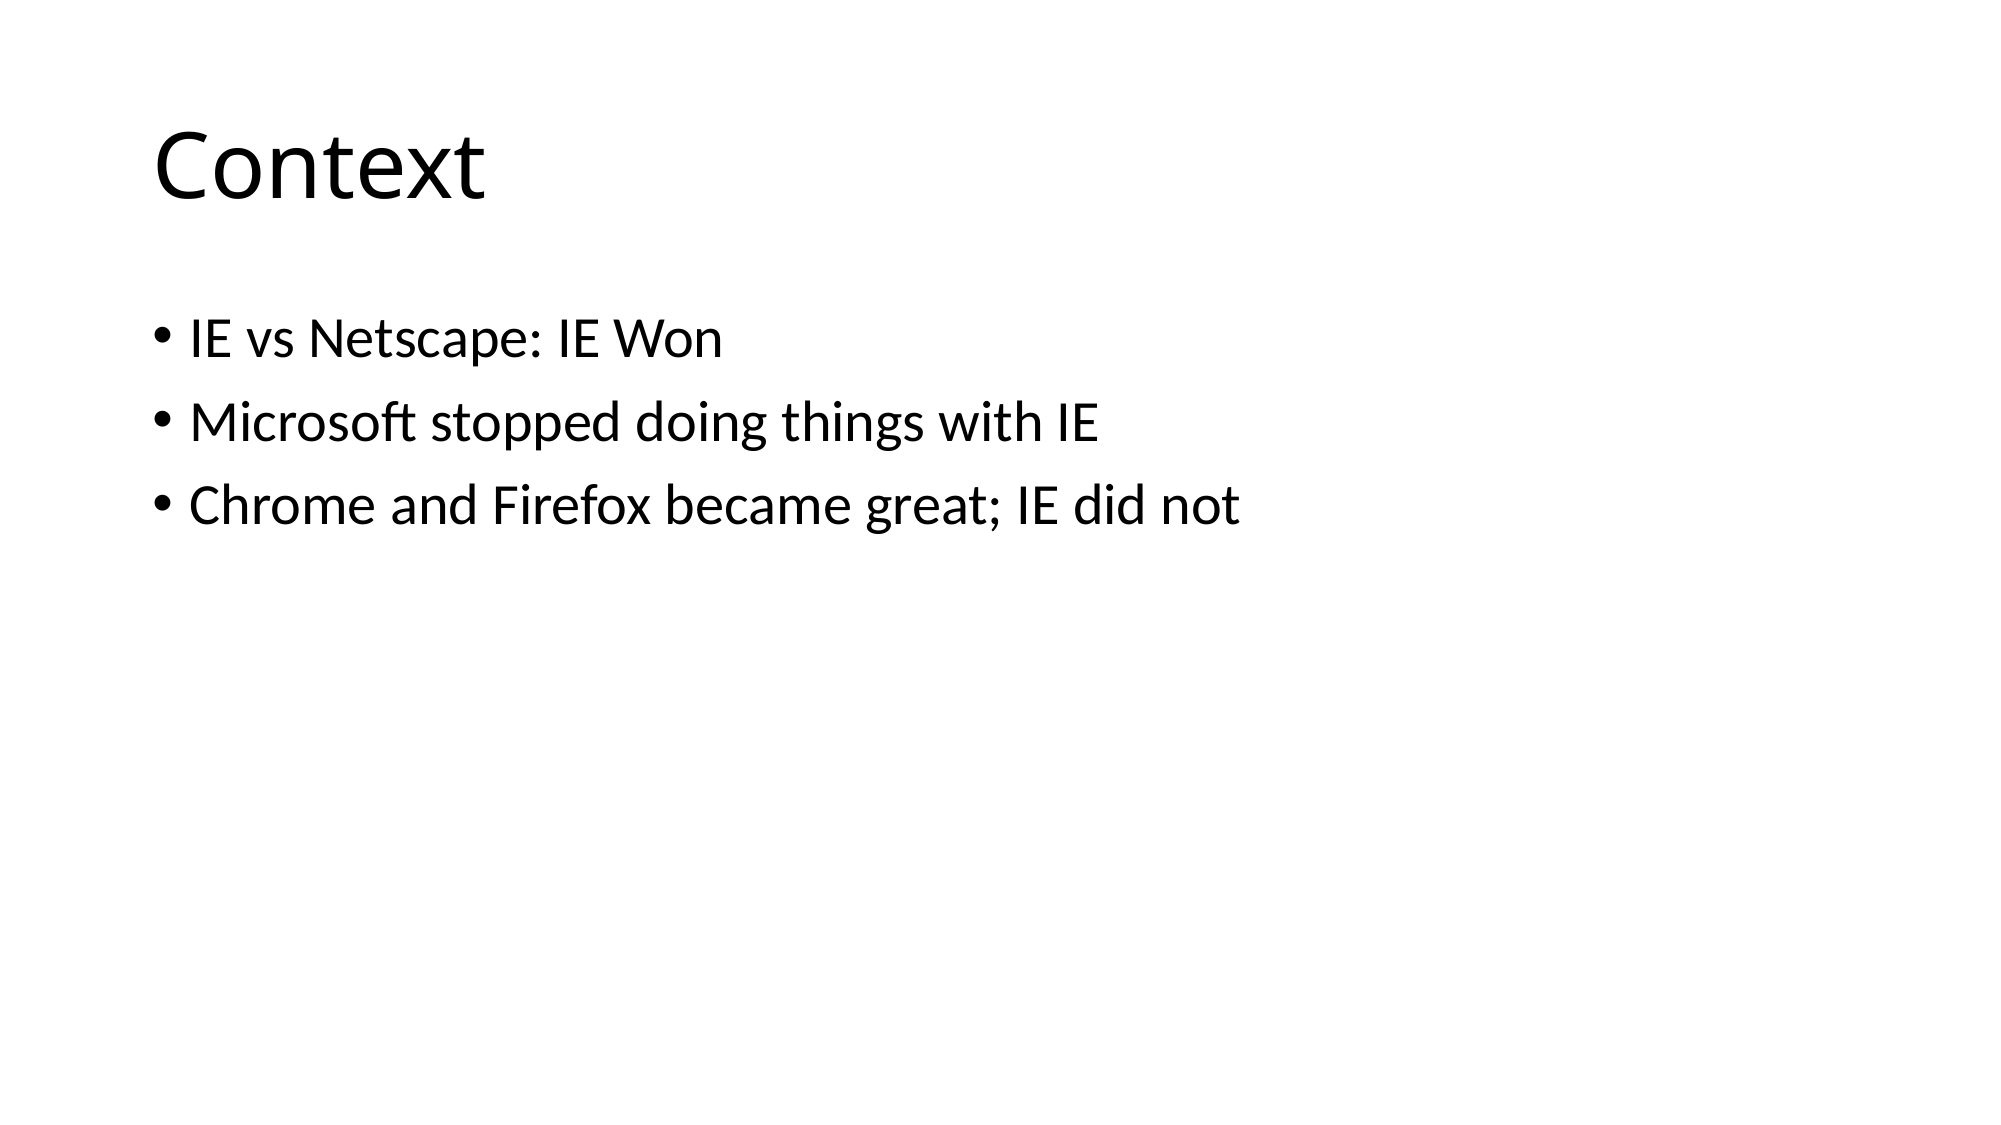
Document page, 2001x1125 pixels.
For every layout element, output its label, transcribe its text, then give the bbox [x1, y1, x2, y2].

title Context [137, 59, 1863, 278]
list IE vs Netscape: IE Won Microsoft stopped doing things with IE Chrome and Firefox became great; IE did not [137, 299, 1863, 1014]
